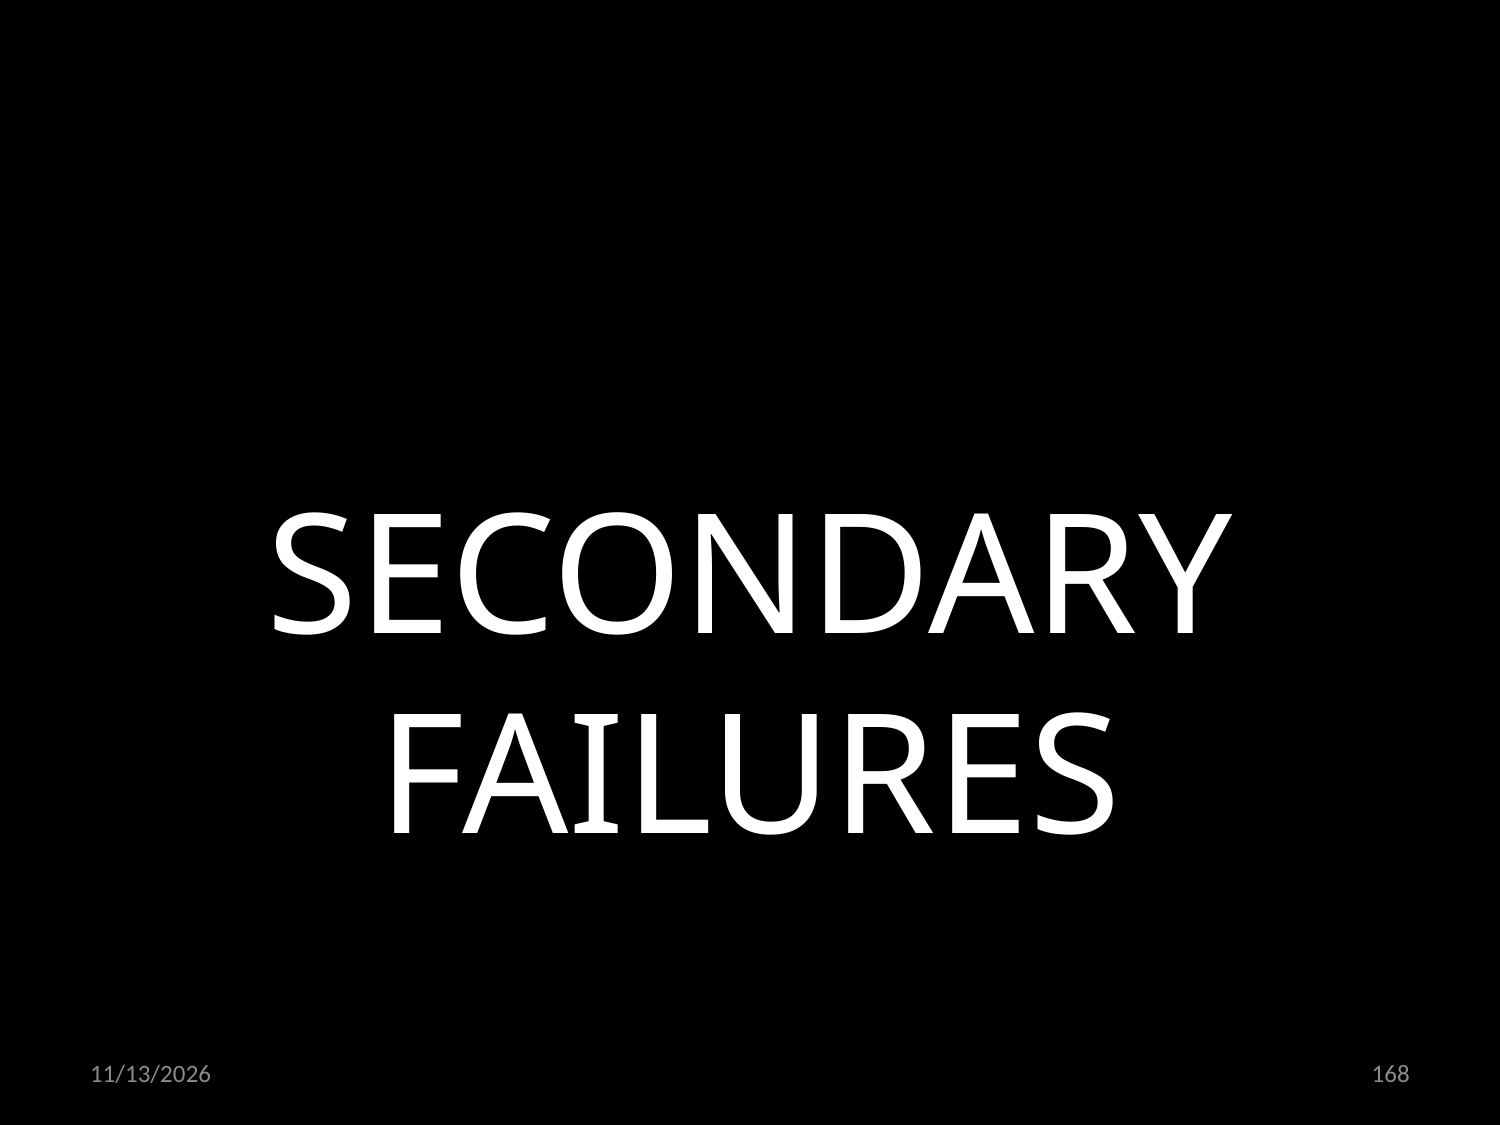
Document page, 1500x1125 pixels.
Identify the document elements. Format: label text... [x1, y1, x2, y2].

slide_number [75, 1042, 425, 1103]
text_box SECONDARY FAILURES [0, 459, 1500, 561]
slide_number 168 [1074, 1042, 1425, 1103]
